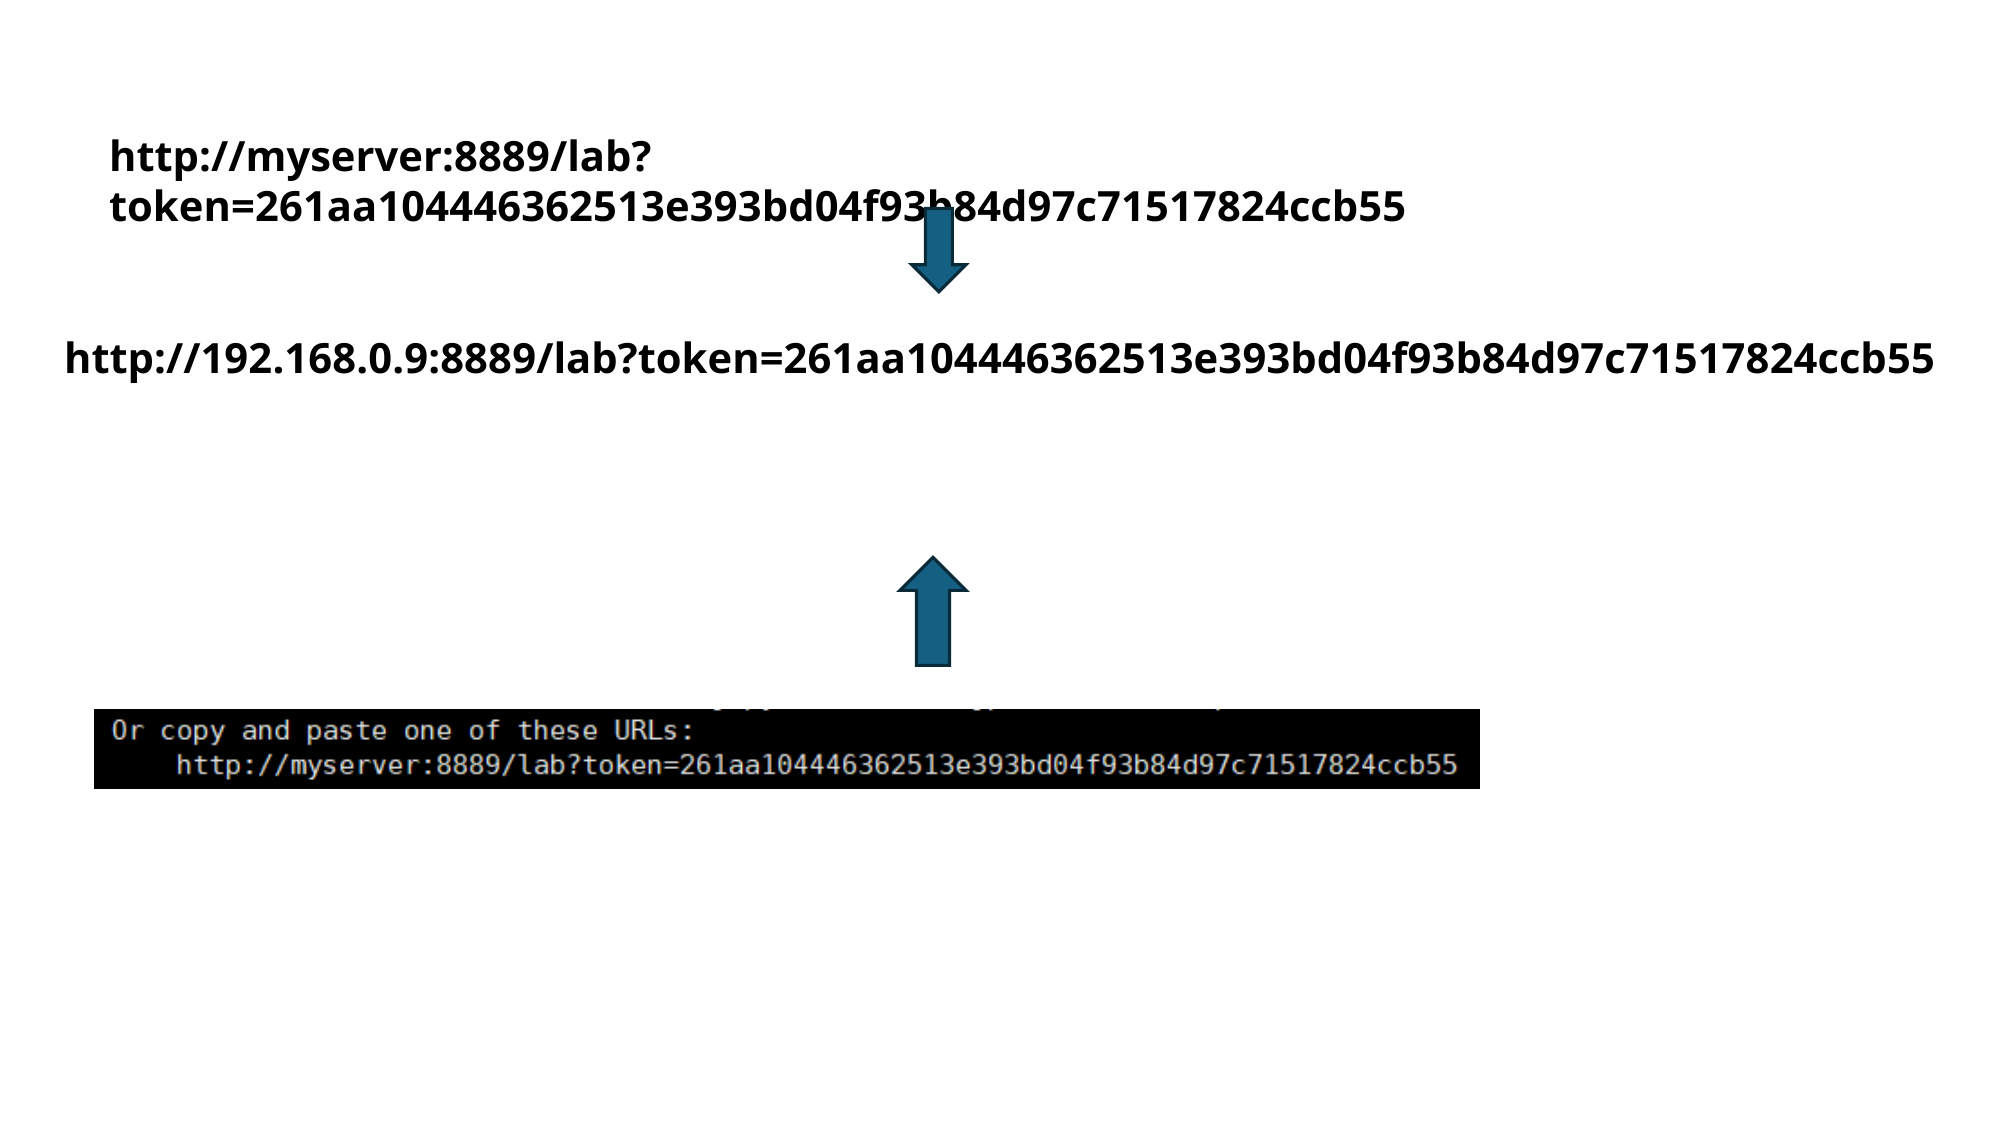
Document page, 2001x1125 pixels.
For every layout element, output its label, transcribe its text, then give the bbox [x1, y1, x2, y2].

text_box http://192.168.0.9:8889/lab?token=261aa104446362513e393bd04f93b84d97c71517824ccb55 [49, 324, 1964, 390]
text_box http://myserver:8889/lab?token=261aa104446362513e393bd04f93b84d97c71517824ccb55 [94, 122, 1964, 238]
text_box [908, 206, 970, 294]
text_box [896, 555, 970, 667]
picture [93, 709, 1480, 790]
